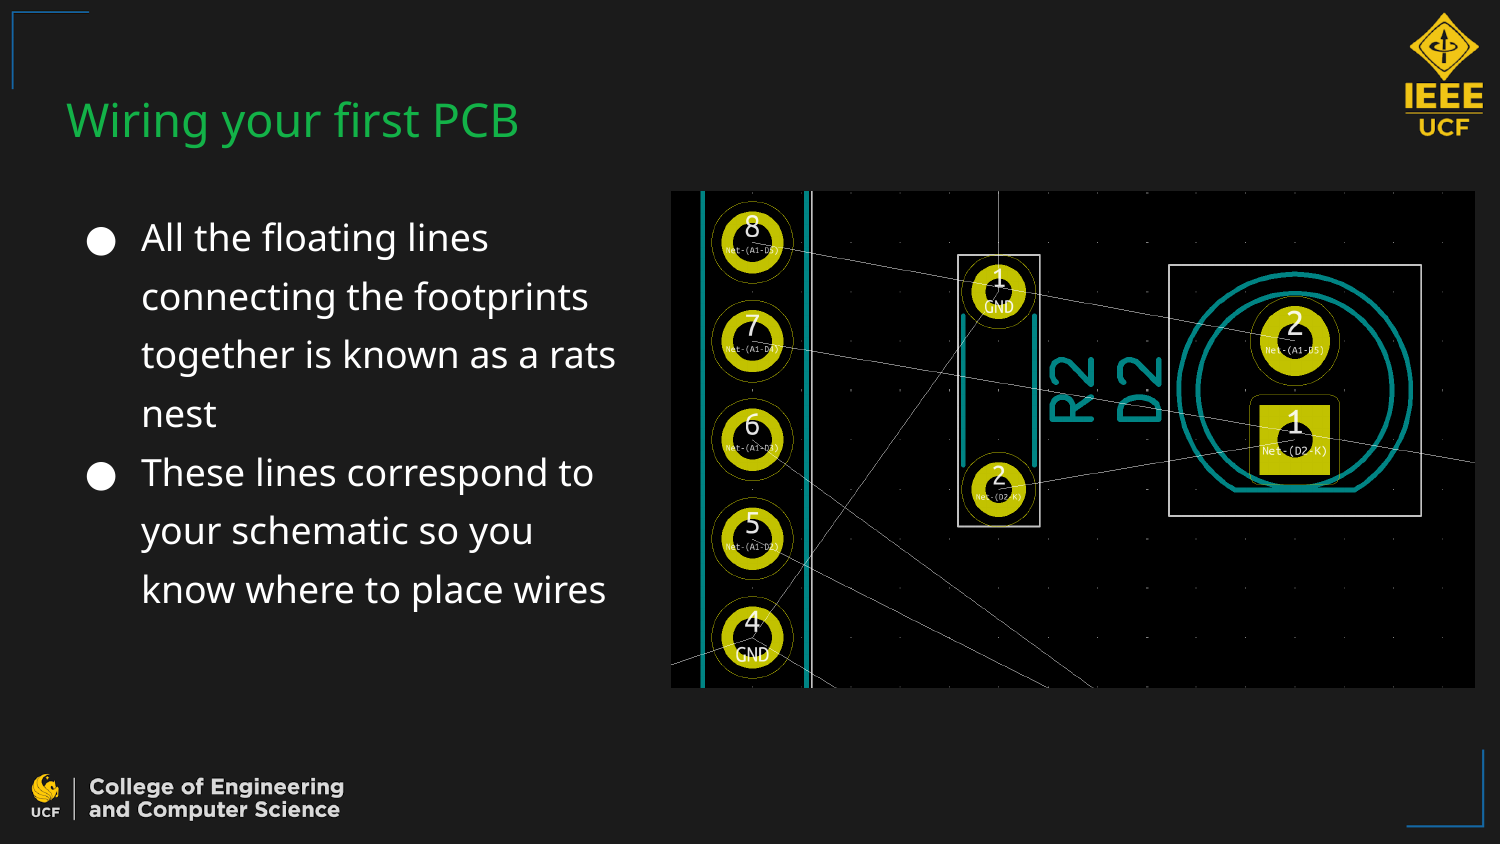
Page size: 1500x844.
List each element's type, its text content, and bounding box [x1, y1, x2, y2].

picture [0, 0, 1500, 844]
title Wiring your first PCB [51, 72, 1449, 167]
list All the floating lines connecting the footprints together is known as a rats nest These lines correspond to your schematic so you know where to place wires [51, 189, 647, 750]
